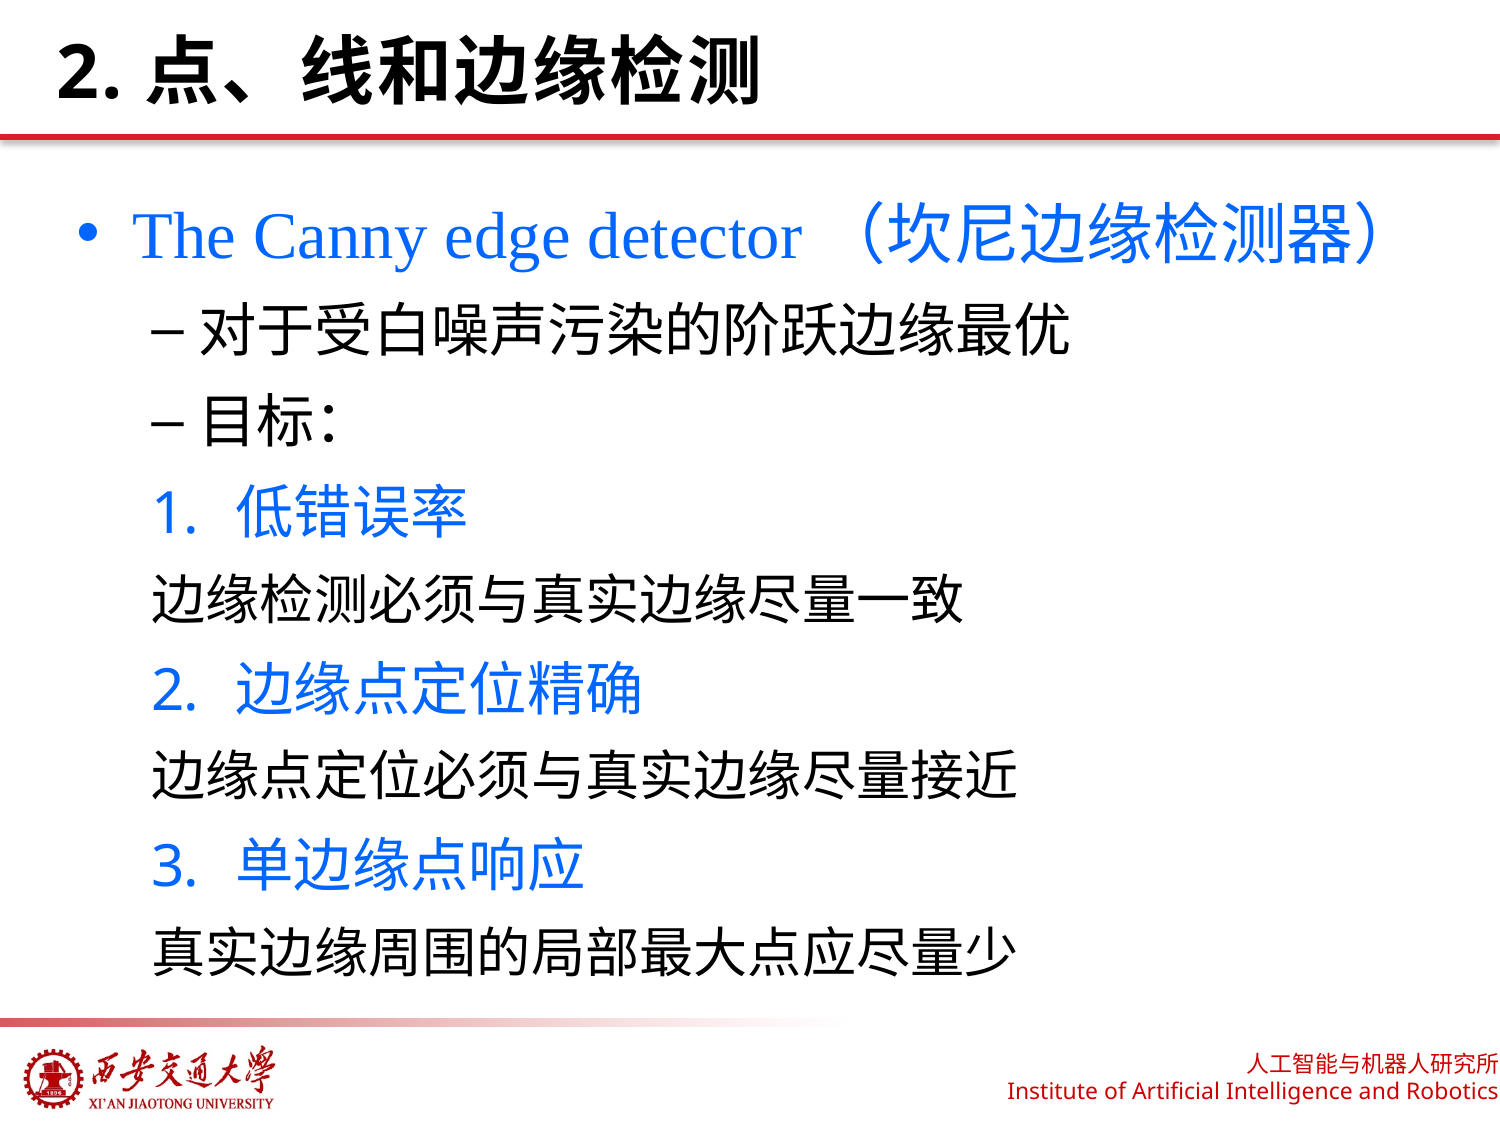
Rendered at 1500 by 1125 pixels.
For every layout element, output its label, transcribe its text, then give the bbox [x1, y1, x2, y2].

picture [20, 1044, 281, 1115]
title 2.点、线和边缘检测 [41, 0, 1341, 138]
list The Canny edge detector（坎尼边缘检测器） 对于受白噪声污染的阶跃边缘最优 目标： 低错误率 边缘检测必须与真实边缘尽量一致 边缘点定位精确 边缘点定位必须与真实边缘尽量接近 单边缘点响应 真实边缘周围的局部最大点应尽量少 [61, 172, 1495, 1035]
picture [0, 1018, 61, 1027]
